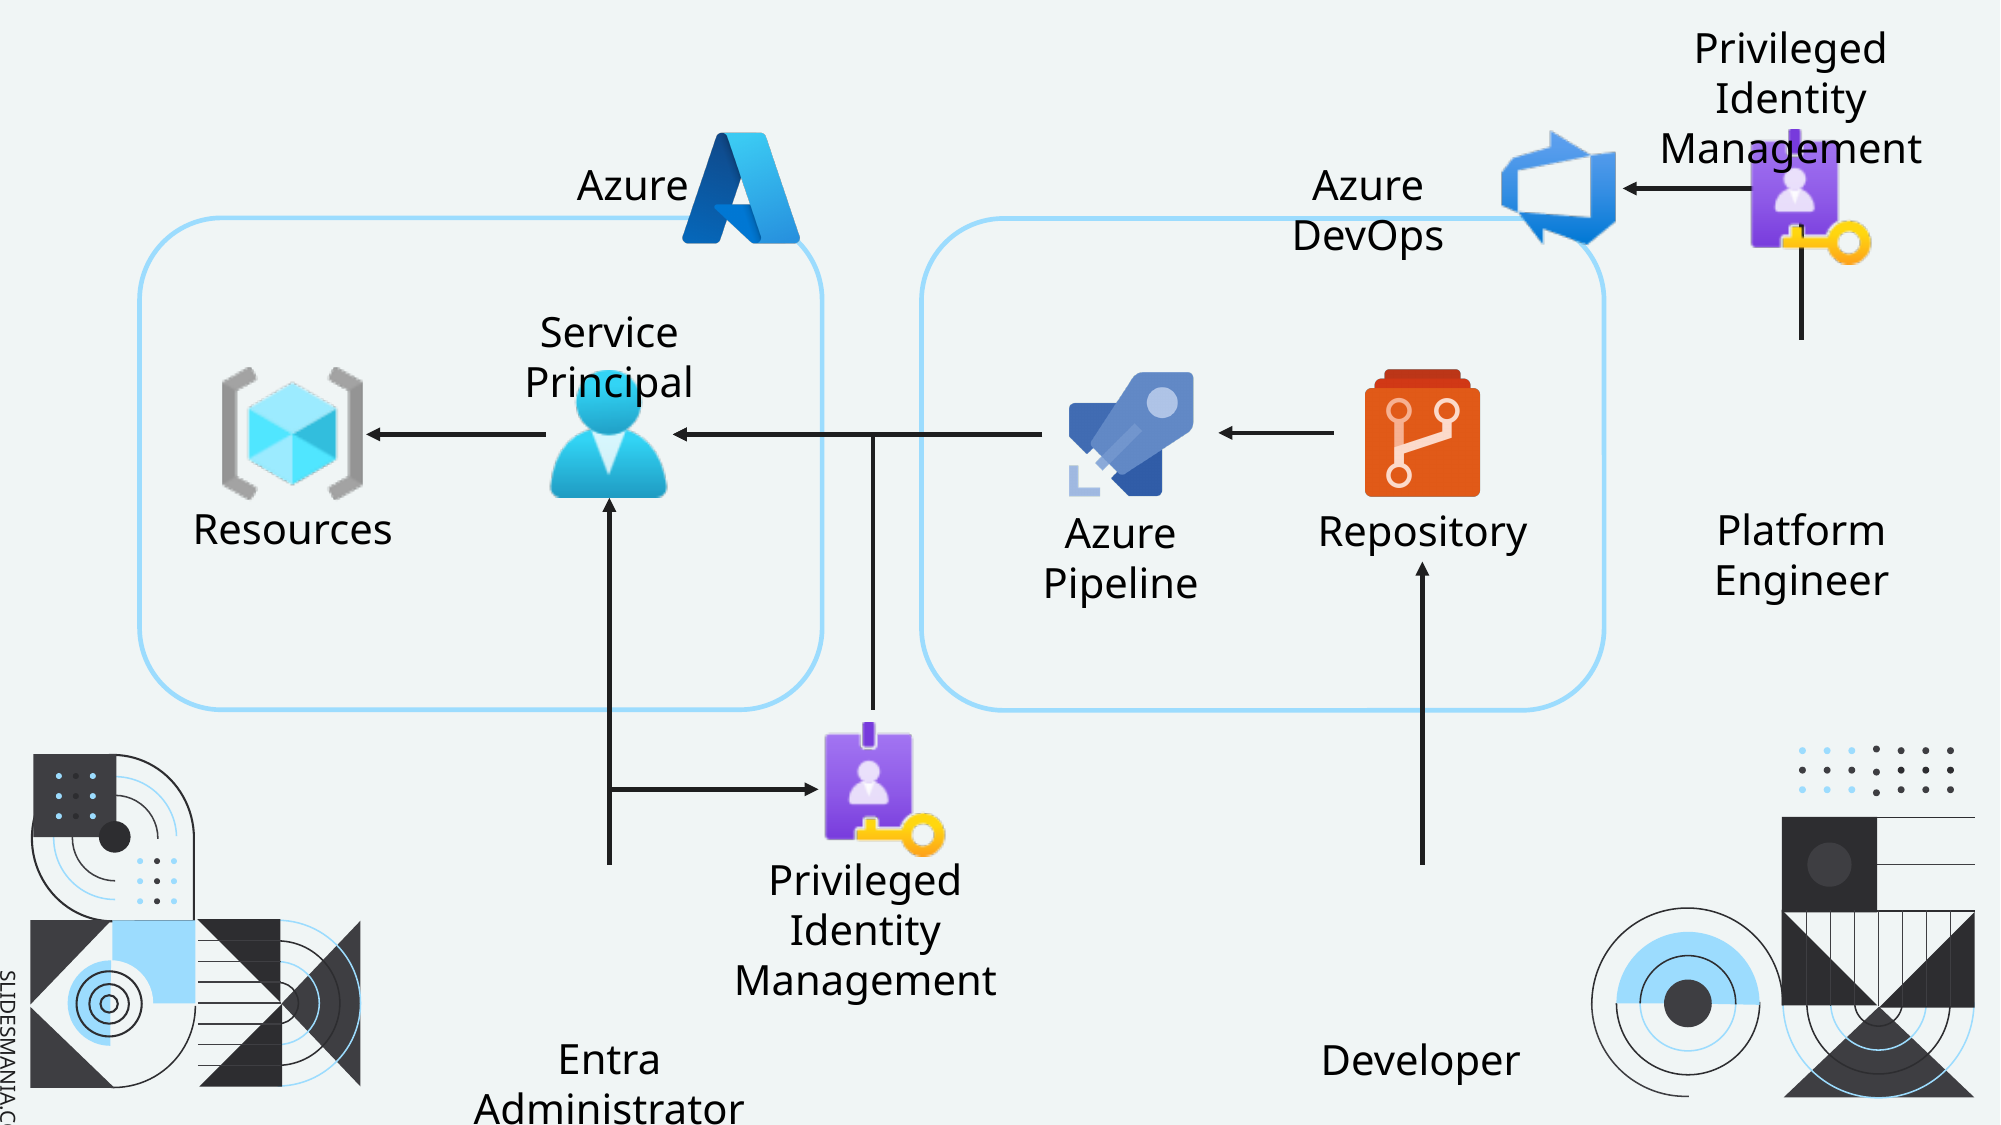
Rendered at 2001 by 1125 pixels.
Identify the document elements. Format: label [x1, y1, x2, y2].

text_box [139, 124, 823, 431]
text_box [139, 506, 604, 711]
text_box [921, 124, 1623, 711]
text_box [426, 864, 793, 1092]
text_box [1294, 348, 1551, 562]
text_box [1613, 14, 1969, 265]
text_box [1622, 188, 1976, 563]
text_box [609, 434, 1043, 963]
text_box [434, 298, 784, 499]
text_box [992, 370, 1249, 565]
text_box [118, 360, 468, 562]
text_box [1292, 562, 1550, 1093]
